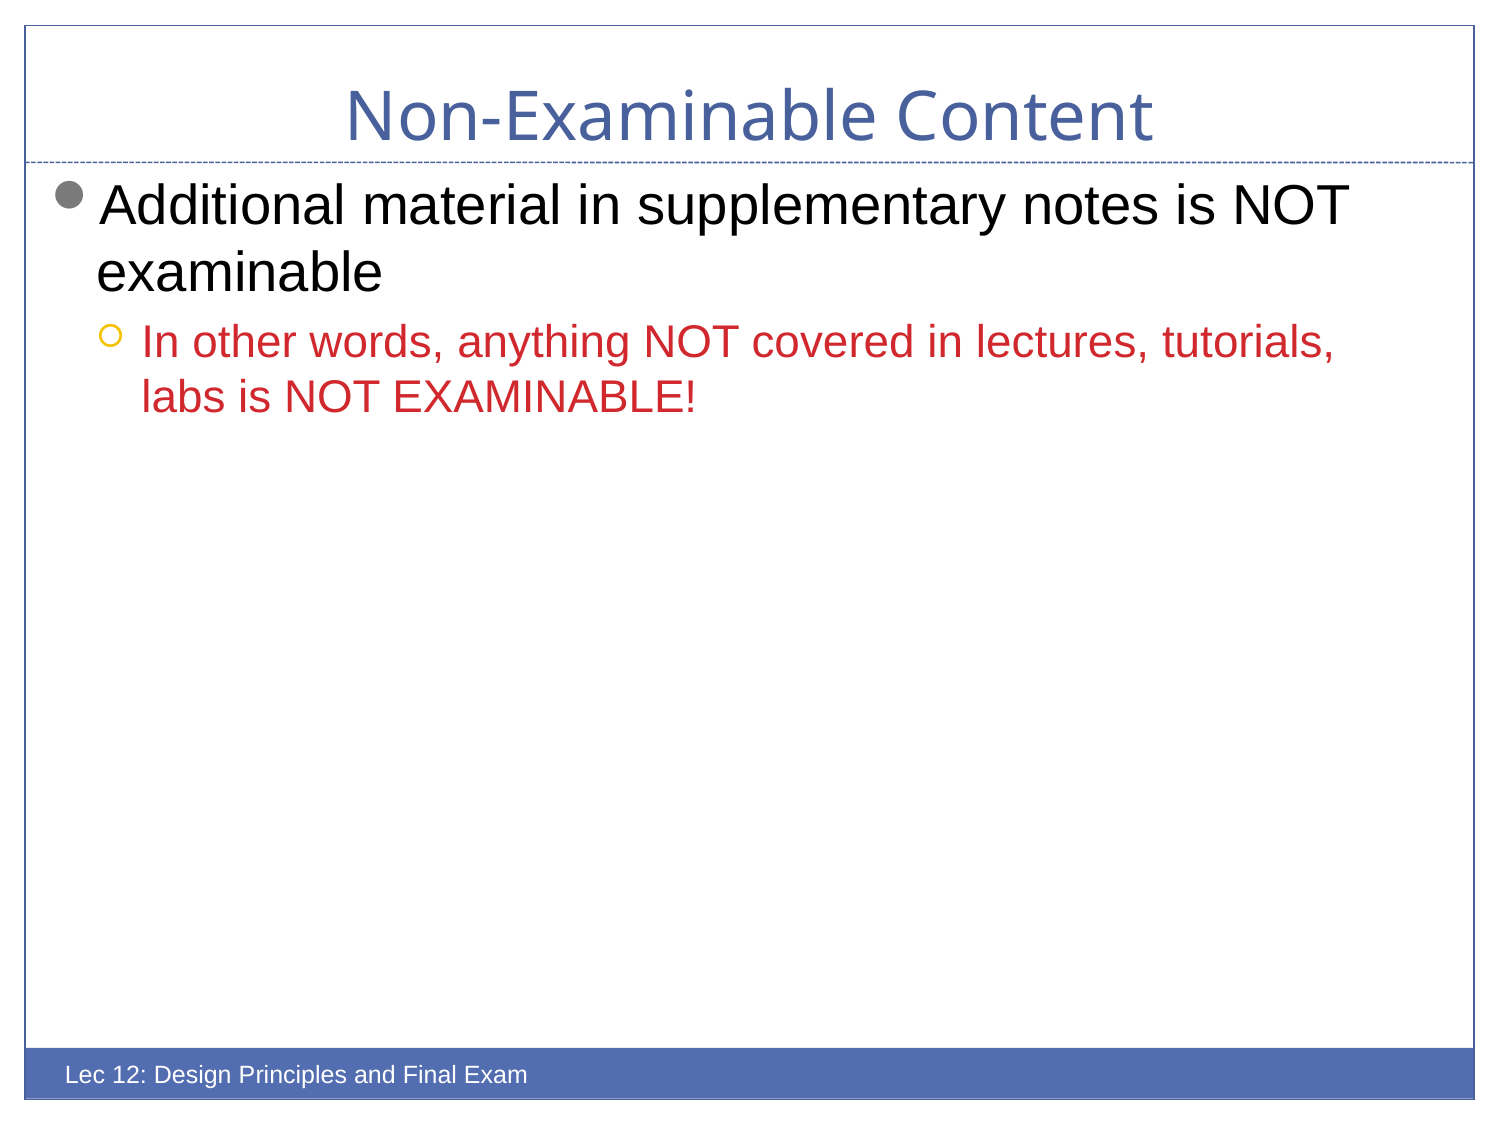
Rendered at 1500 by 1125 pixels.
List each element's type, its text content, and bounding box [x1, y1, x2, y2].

list Additional material in supplementary notes is NOT examinable In other words, anything NOT covered in lectures, tutorials, labs is NOT EXAMINABLE! [36, 160, 1444, 1061]
footer Lec 12: Design Principles and Final Exam [50, 1061, 800, 1112]
title Non-Examinable Content [49, 37, 1450, 162]
